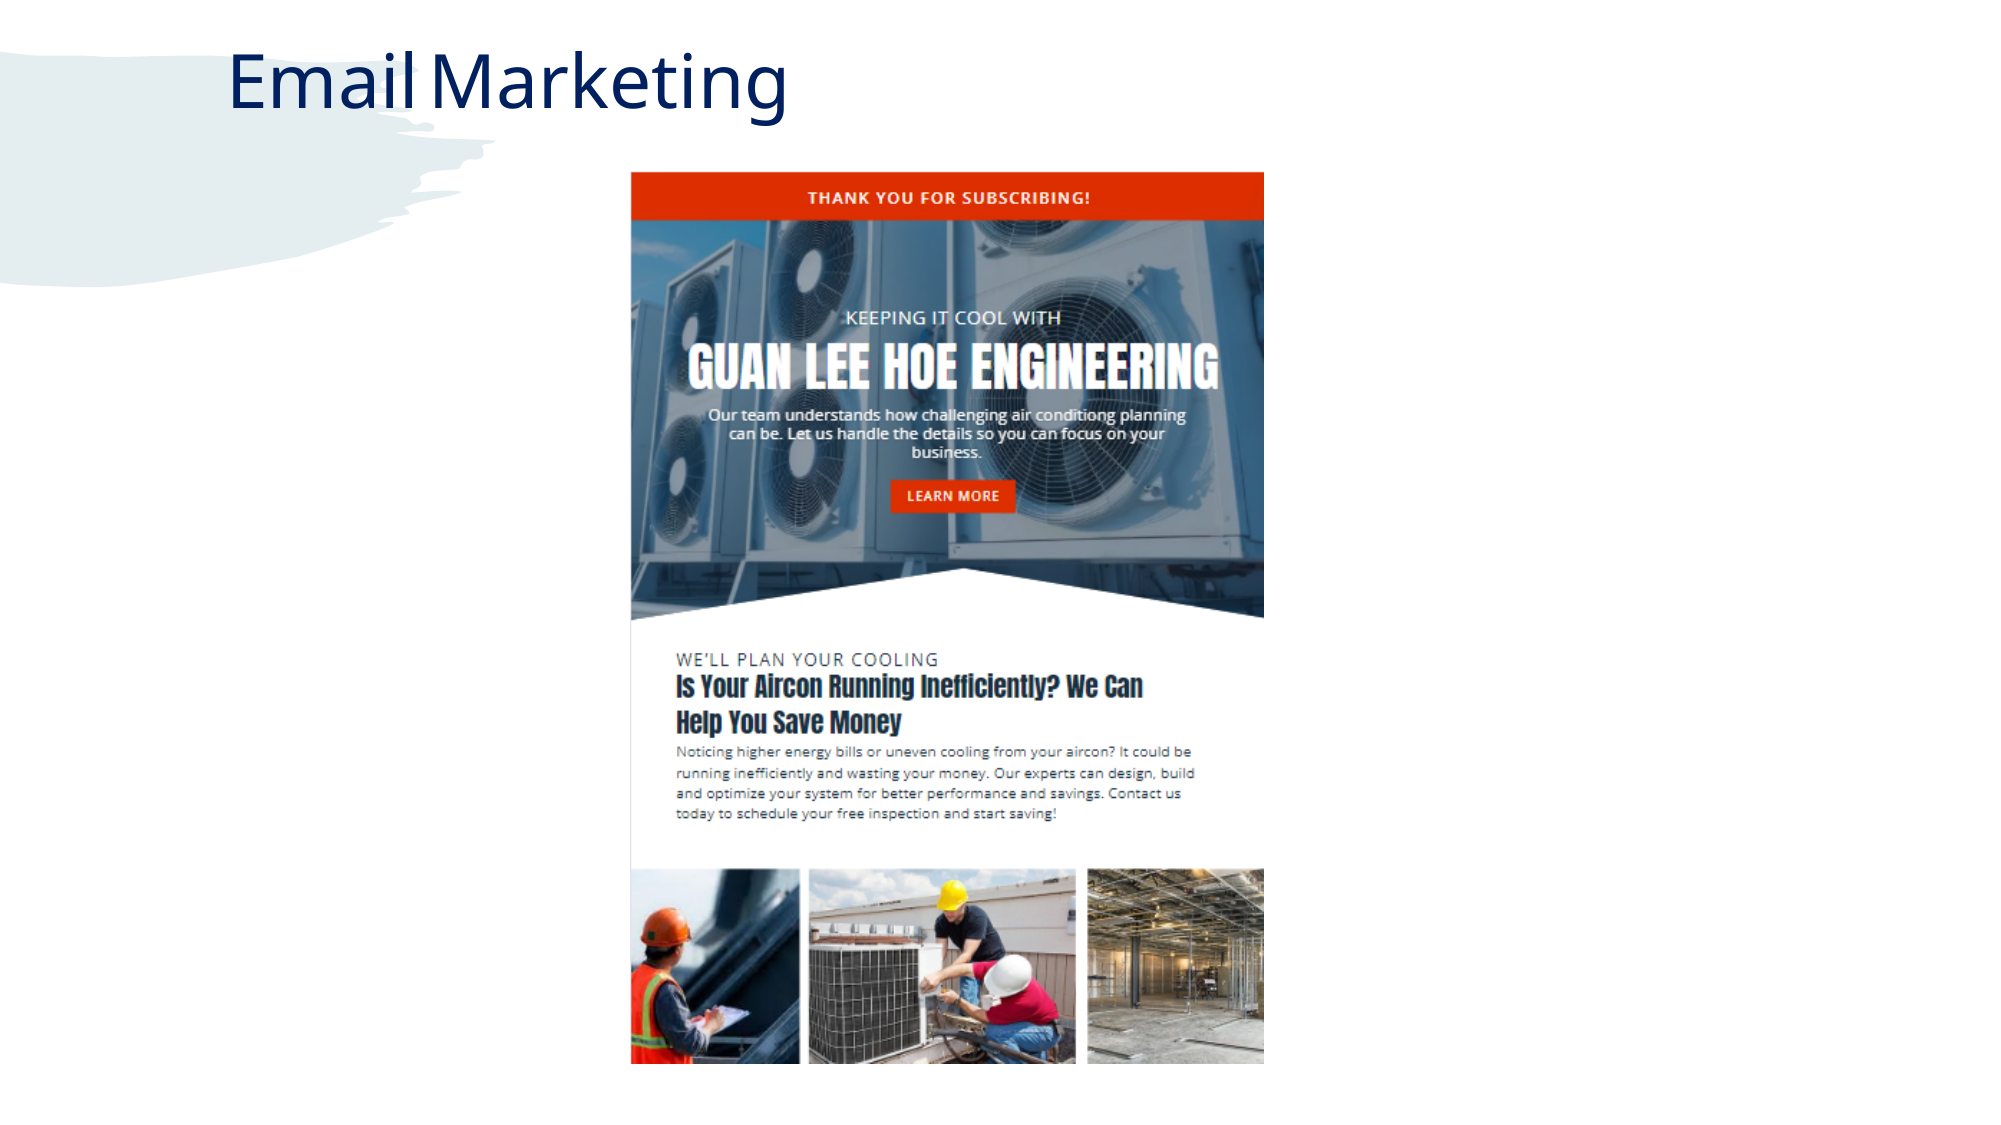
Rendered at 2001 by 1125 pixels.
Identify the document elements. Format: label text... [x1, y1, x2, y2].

text_box Email Marketing [211, 26, 1424, 132]
picture [629, 171, 1264, 1064]
